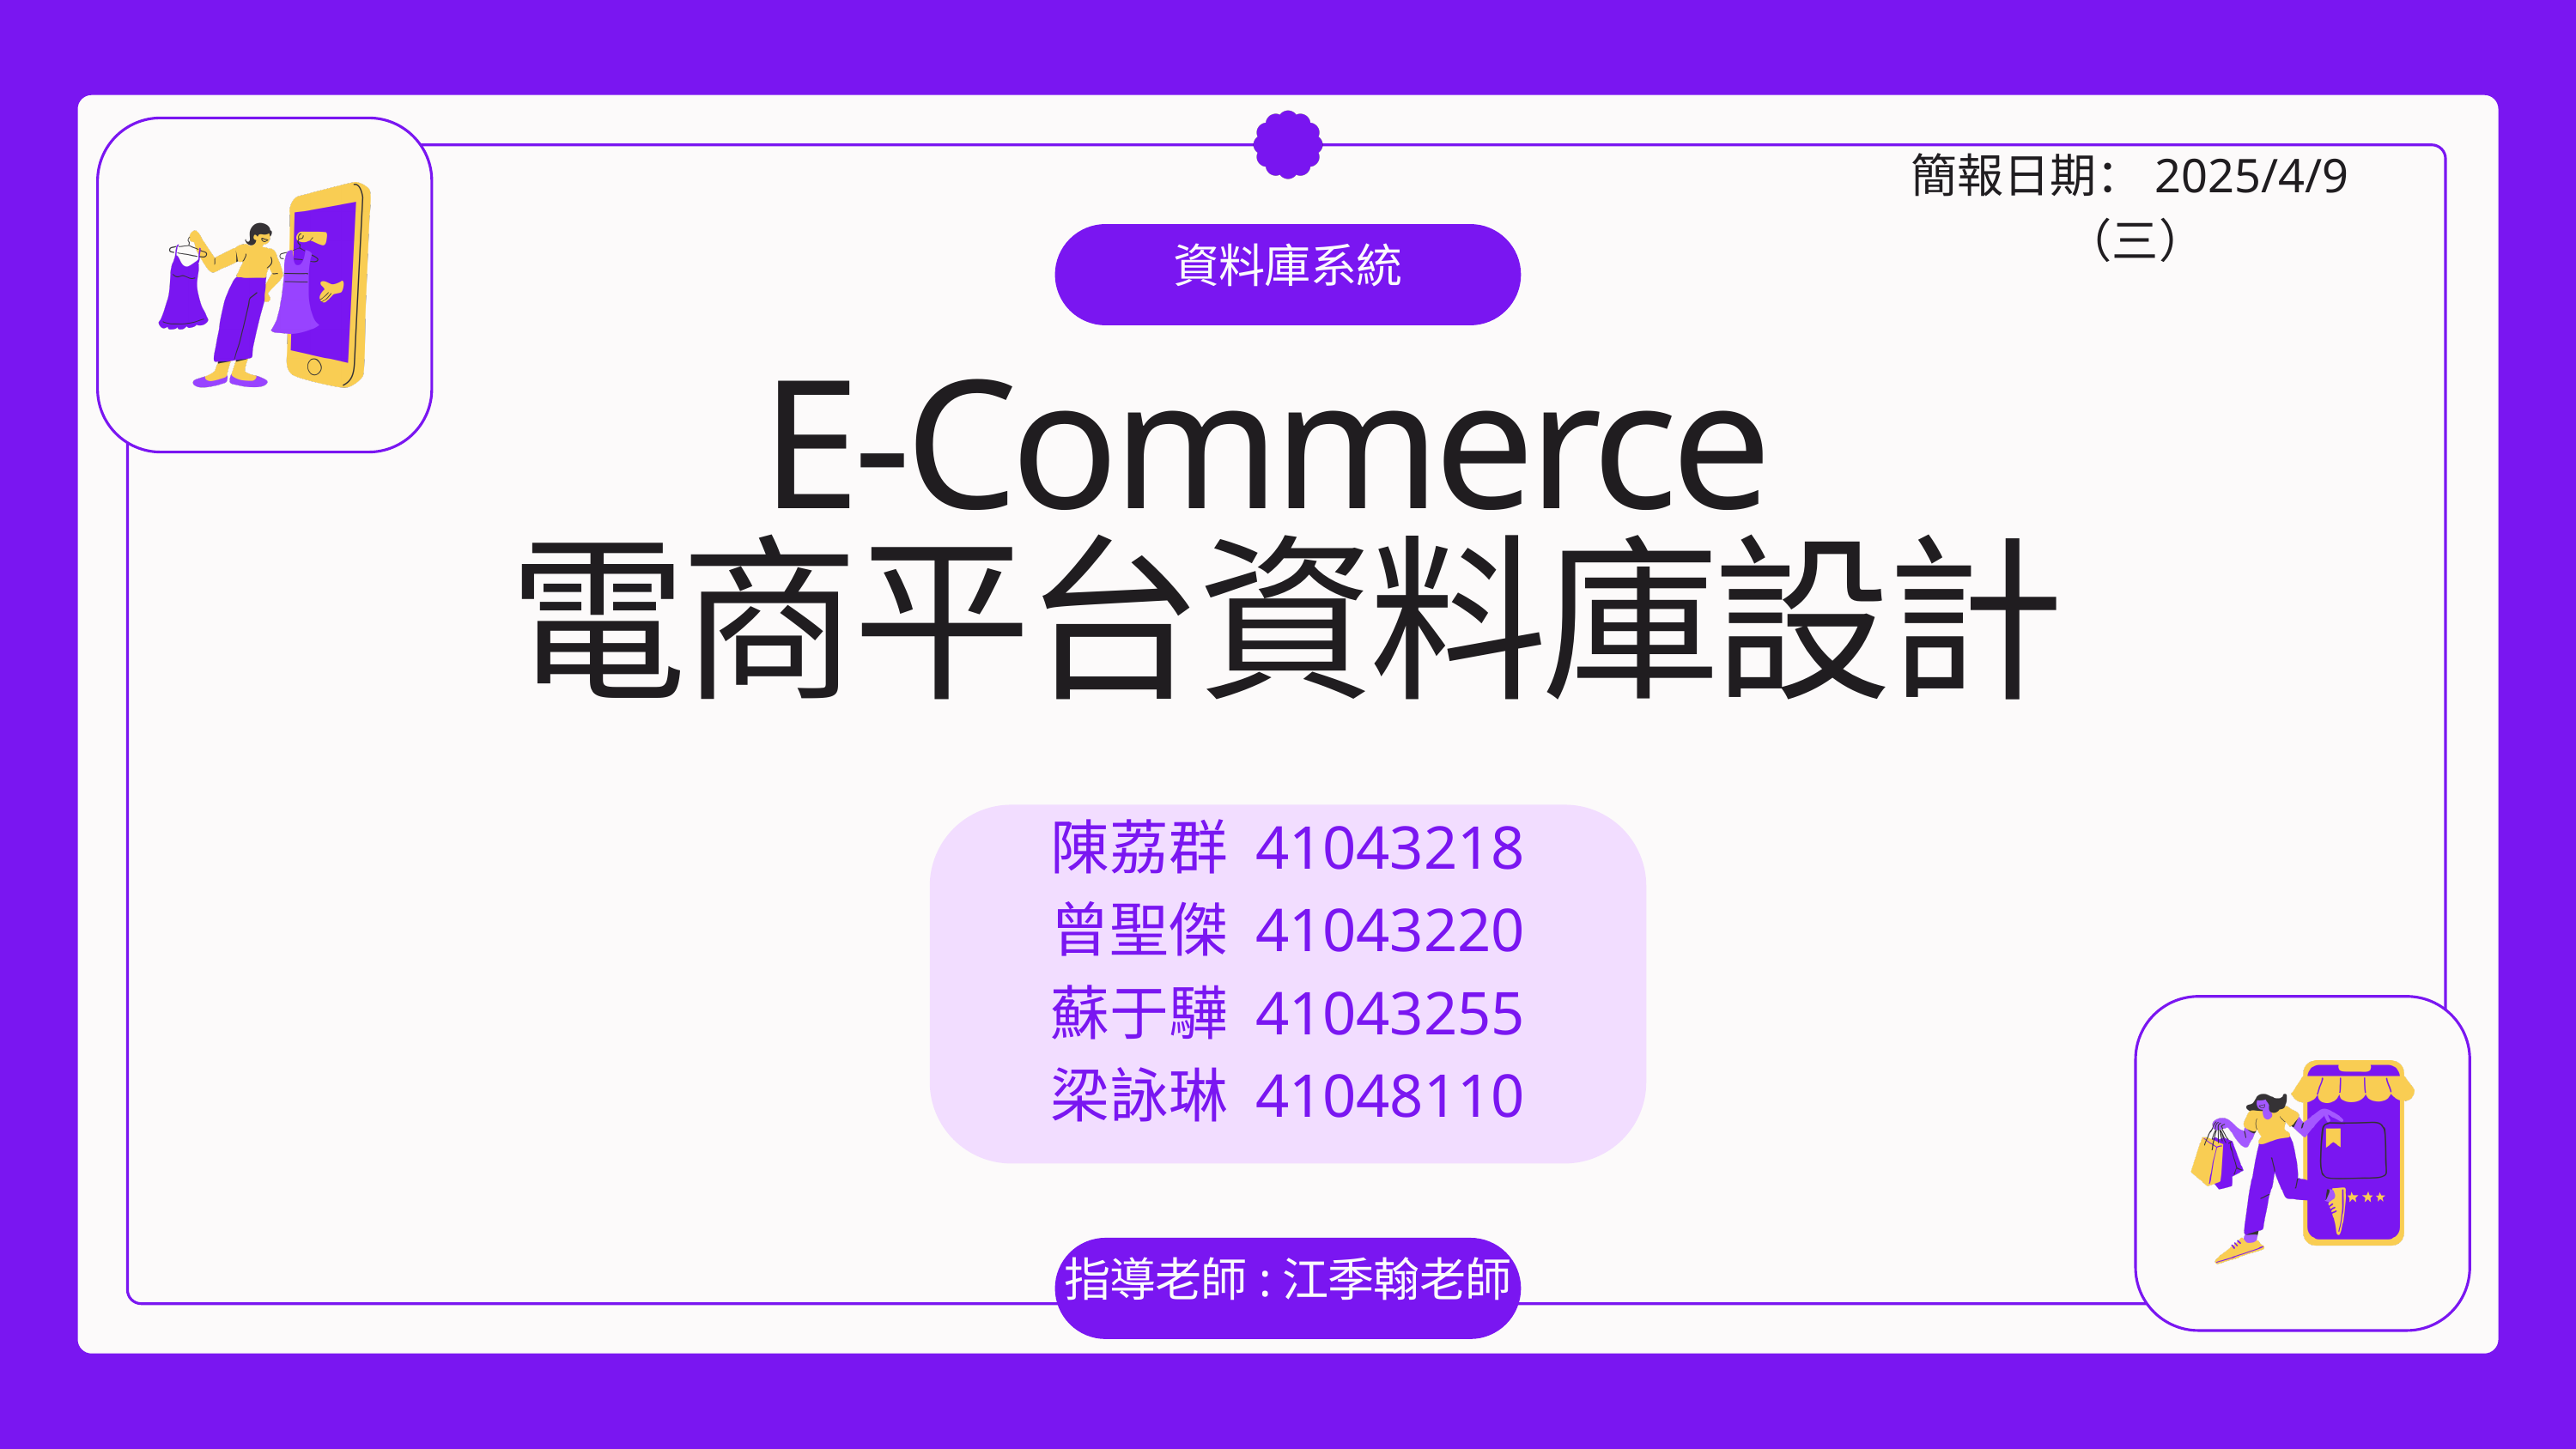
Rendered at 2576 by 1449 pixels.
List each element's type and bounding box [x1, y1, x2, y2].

text_box [127, 144, 2446, 1304]
text_box [2135, 996, 2470, 1331]
text_box [97, 118, 433, 452]
text_box [76, 93, 2500, 1355]
text_box [1054, 223, 1522, 326]
text_box [929, 804, 1647, 1164]
text_box [1054, 1237, 1522, 1340]
